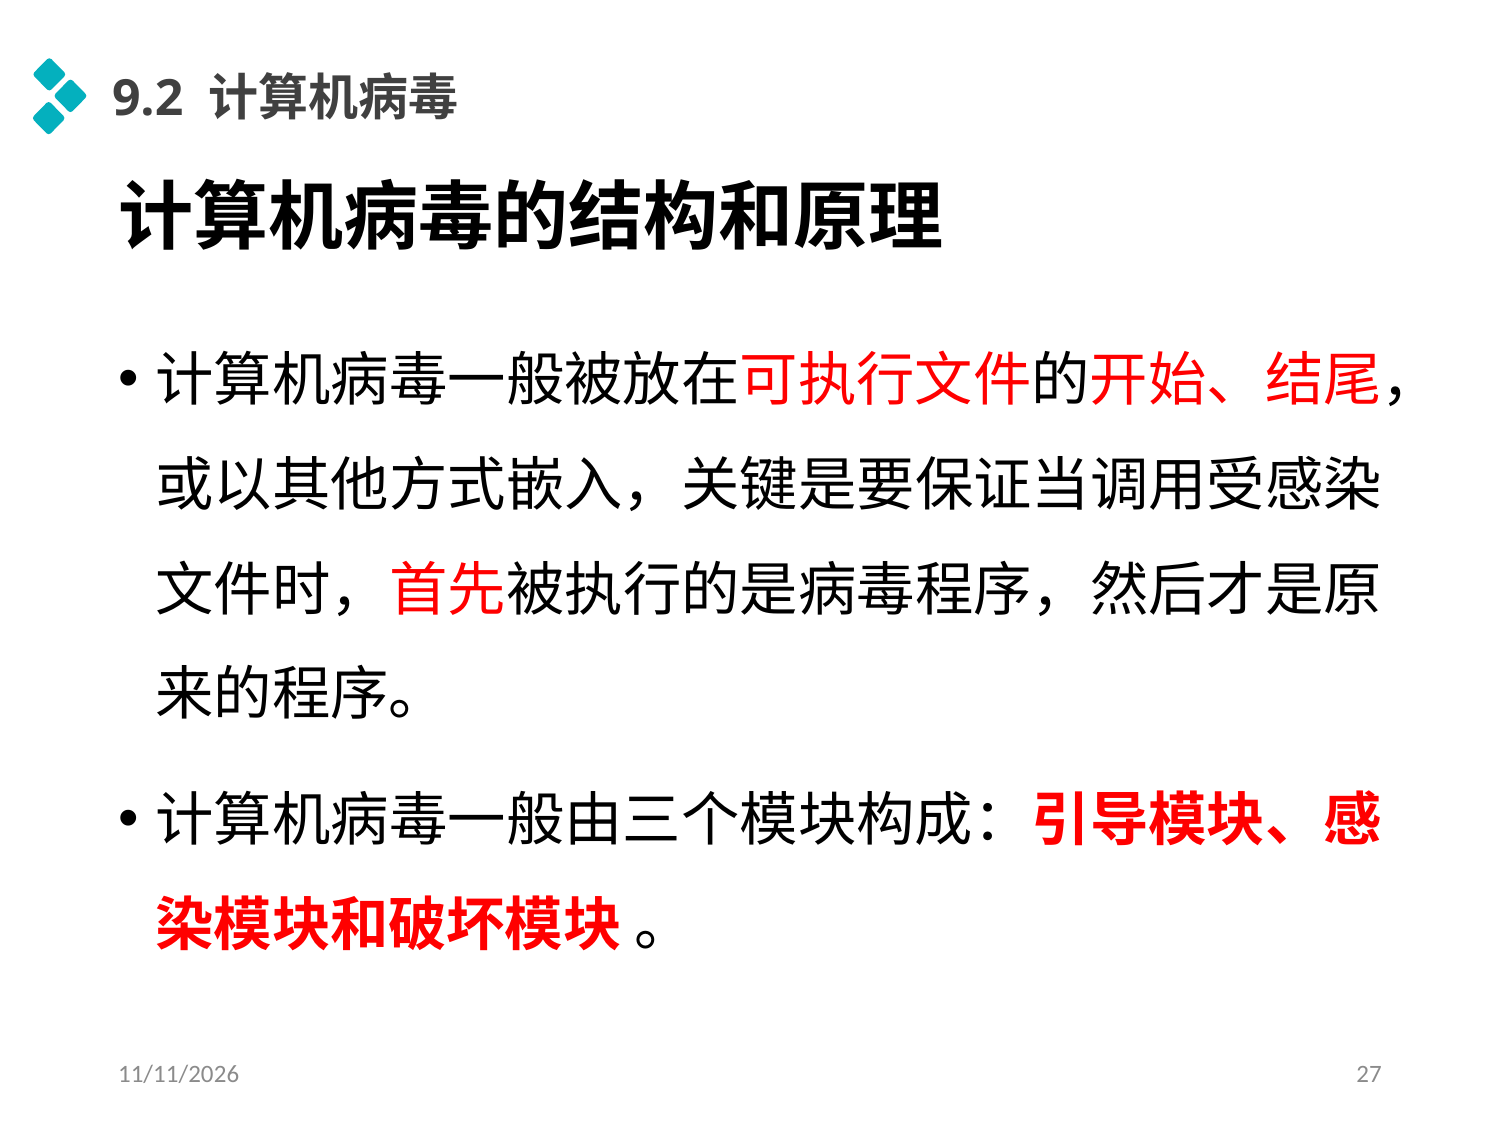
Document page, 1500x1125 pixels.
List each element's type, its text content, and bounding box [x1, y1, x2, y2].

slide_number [103, 1042, 441, 1103]
slide_number 27 [1059, 1042, 1397, 1103]
list 计算机病毒一般被放在可执行文件的开始、结尾，或以其他方式嵌入，关键是要保证当调用受感染文件时，首先被执行的是病毒程序，然后才是原来的程序。 计算机病毒一般由三个模块构成：引导模块、感染模块和破坏模块 。 [103, 299, 1397, 1014]
title 计算机病毒的结构和原理 [103, 161, 1397, 278]
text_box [32, 57, 556, 135]
